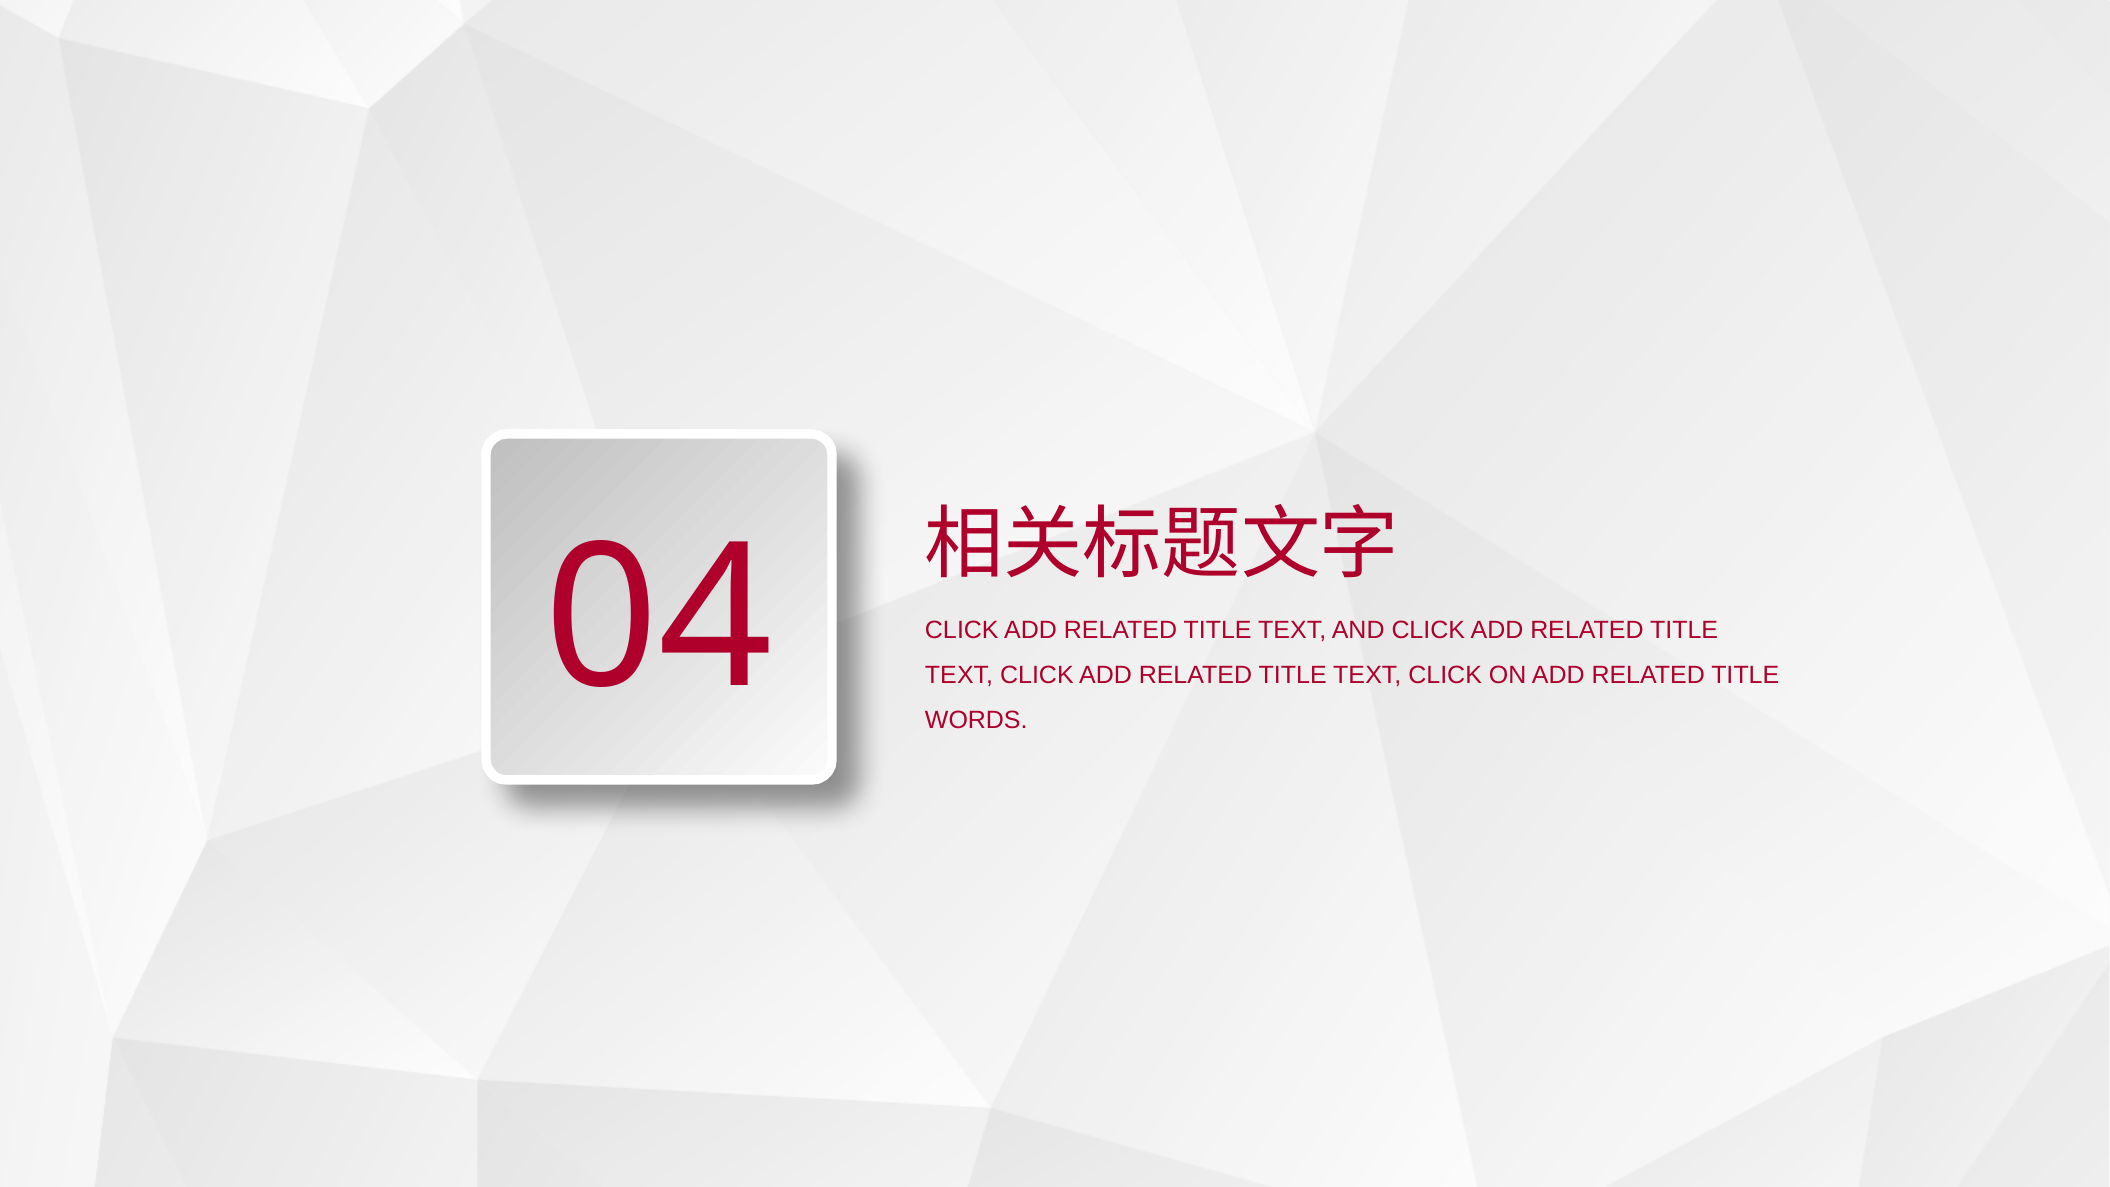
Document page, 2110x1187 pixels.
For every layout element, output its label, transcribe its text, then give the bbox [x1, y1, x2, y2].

picture [0, 0, 2110, 1187]
text_box CLICK ADD RELATED TITLE TEXT, AND CLICK ADD RELATED TITLE TEXT, CLICK ADD RELATED TITLE TEXT, CLICK ON ADD RELATED TITLE WORDS. [910, 591, 1799, 741]
text_box [485, 433, 832, 780]
text_box 04 [511, 478, 807, 733]
text_box 相关标题文字 [910, 484, 1433, 591]
